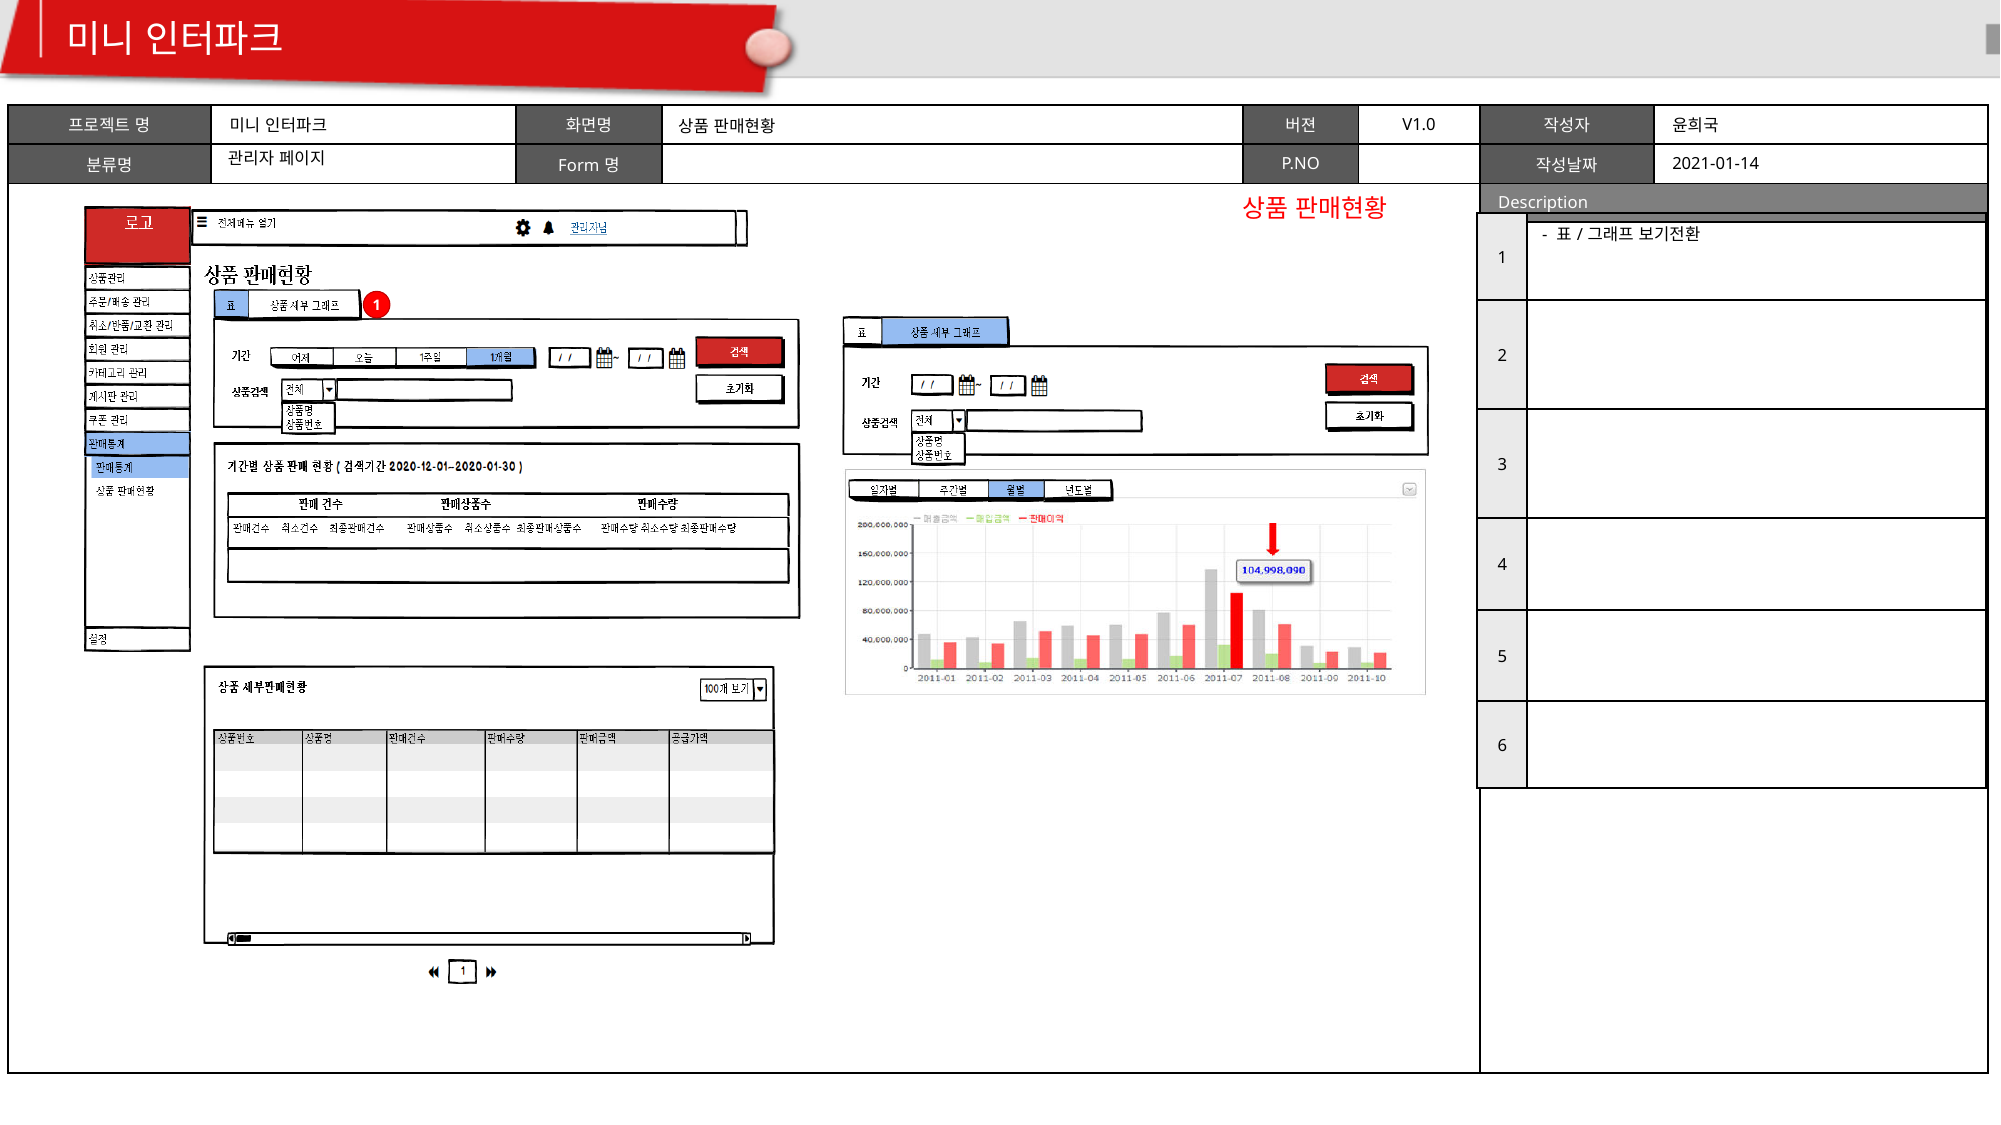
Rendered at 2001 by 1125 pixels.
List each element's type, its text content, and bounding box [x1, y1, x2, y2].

text_box [1360, 141, 1478, 175]
table_cell 5 [1478, 611, 1526, 700]
table_cell [1528, 519, 1985, 609]
table_cell [1528, 702, 1985, 787]
picture [84, 206, 1429, 984]
table_cell [1528, 410, 1985, 517]
picture [0, 0, 2000, 110]
table_cell [1528, 301, 1985, 408]
text_box 상품 판매현황 [1216, 184, 1461, 230]
text_box 상품 판매현황 [663, 108, 1241, 141]
text_box 관리자 페이지 [213, 140, 514, 196]
text_box [663, 141, 1241, 175]
table_cell 2 [1478, 301, 1526, 408]
table_header 1 [1478, 214, 1526, 299]
table_cell 3 [1478, 410, 1526, 517]
table_header - 표/그래프 보기전환 [1528, 214, 1985, 299]
table_cell 6 [1478, 702, 1526, 787]
table_cell 4 [1478, 519, 1526, 609]
table_cell [1528, 611, 1985, 700]
